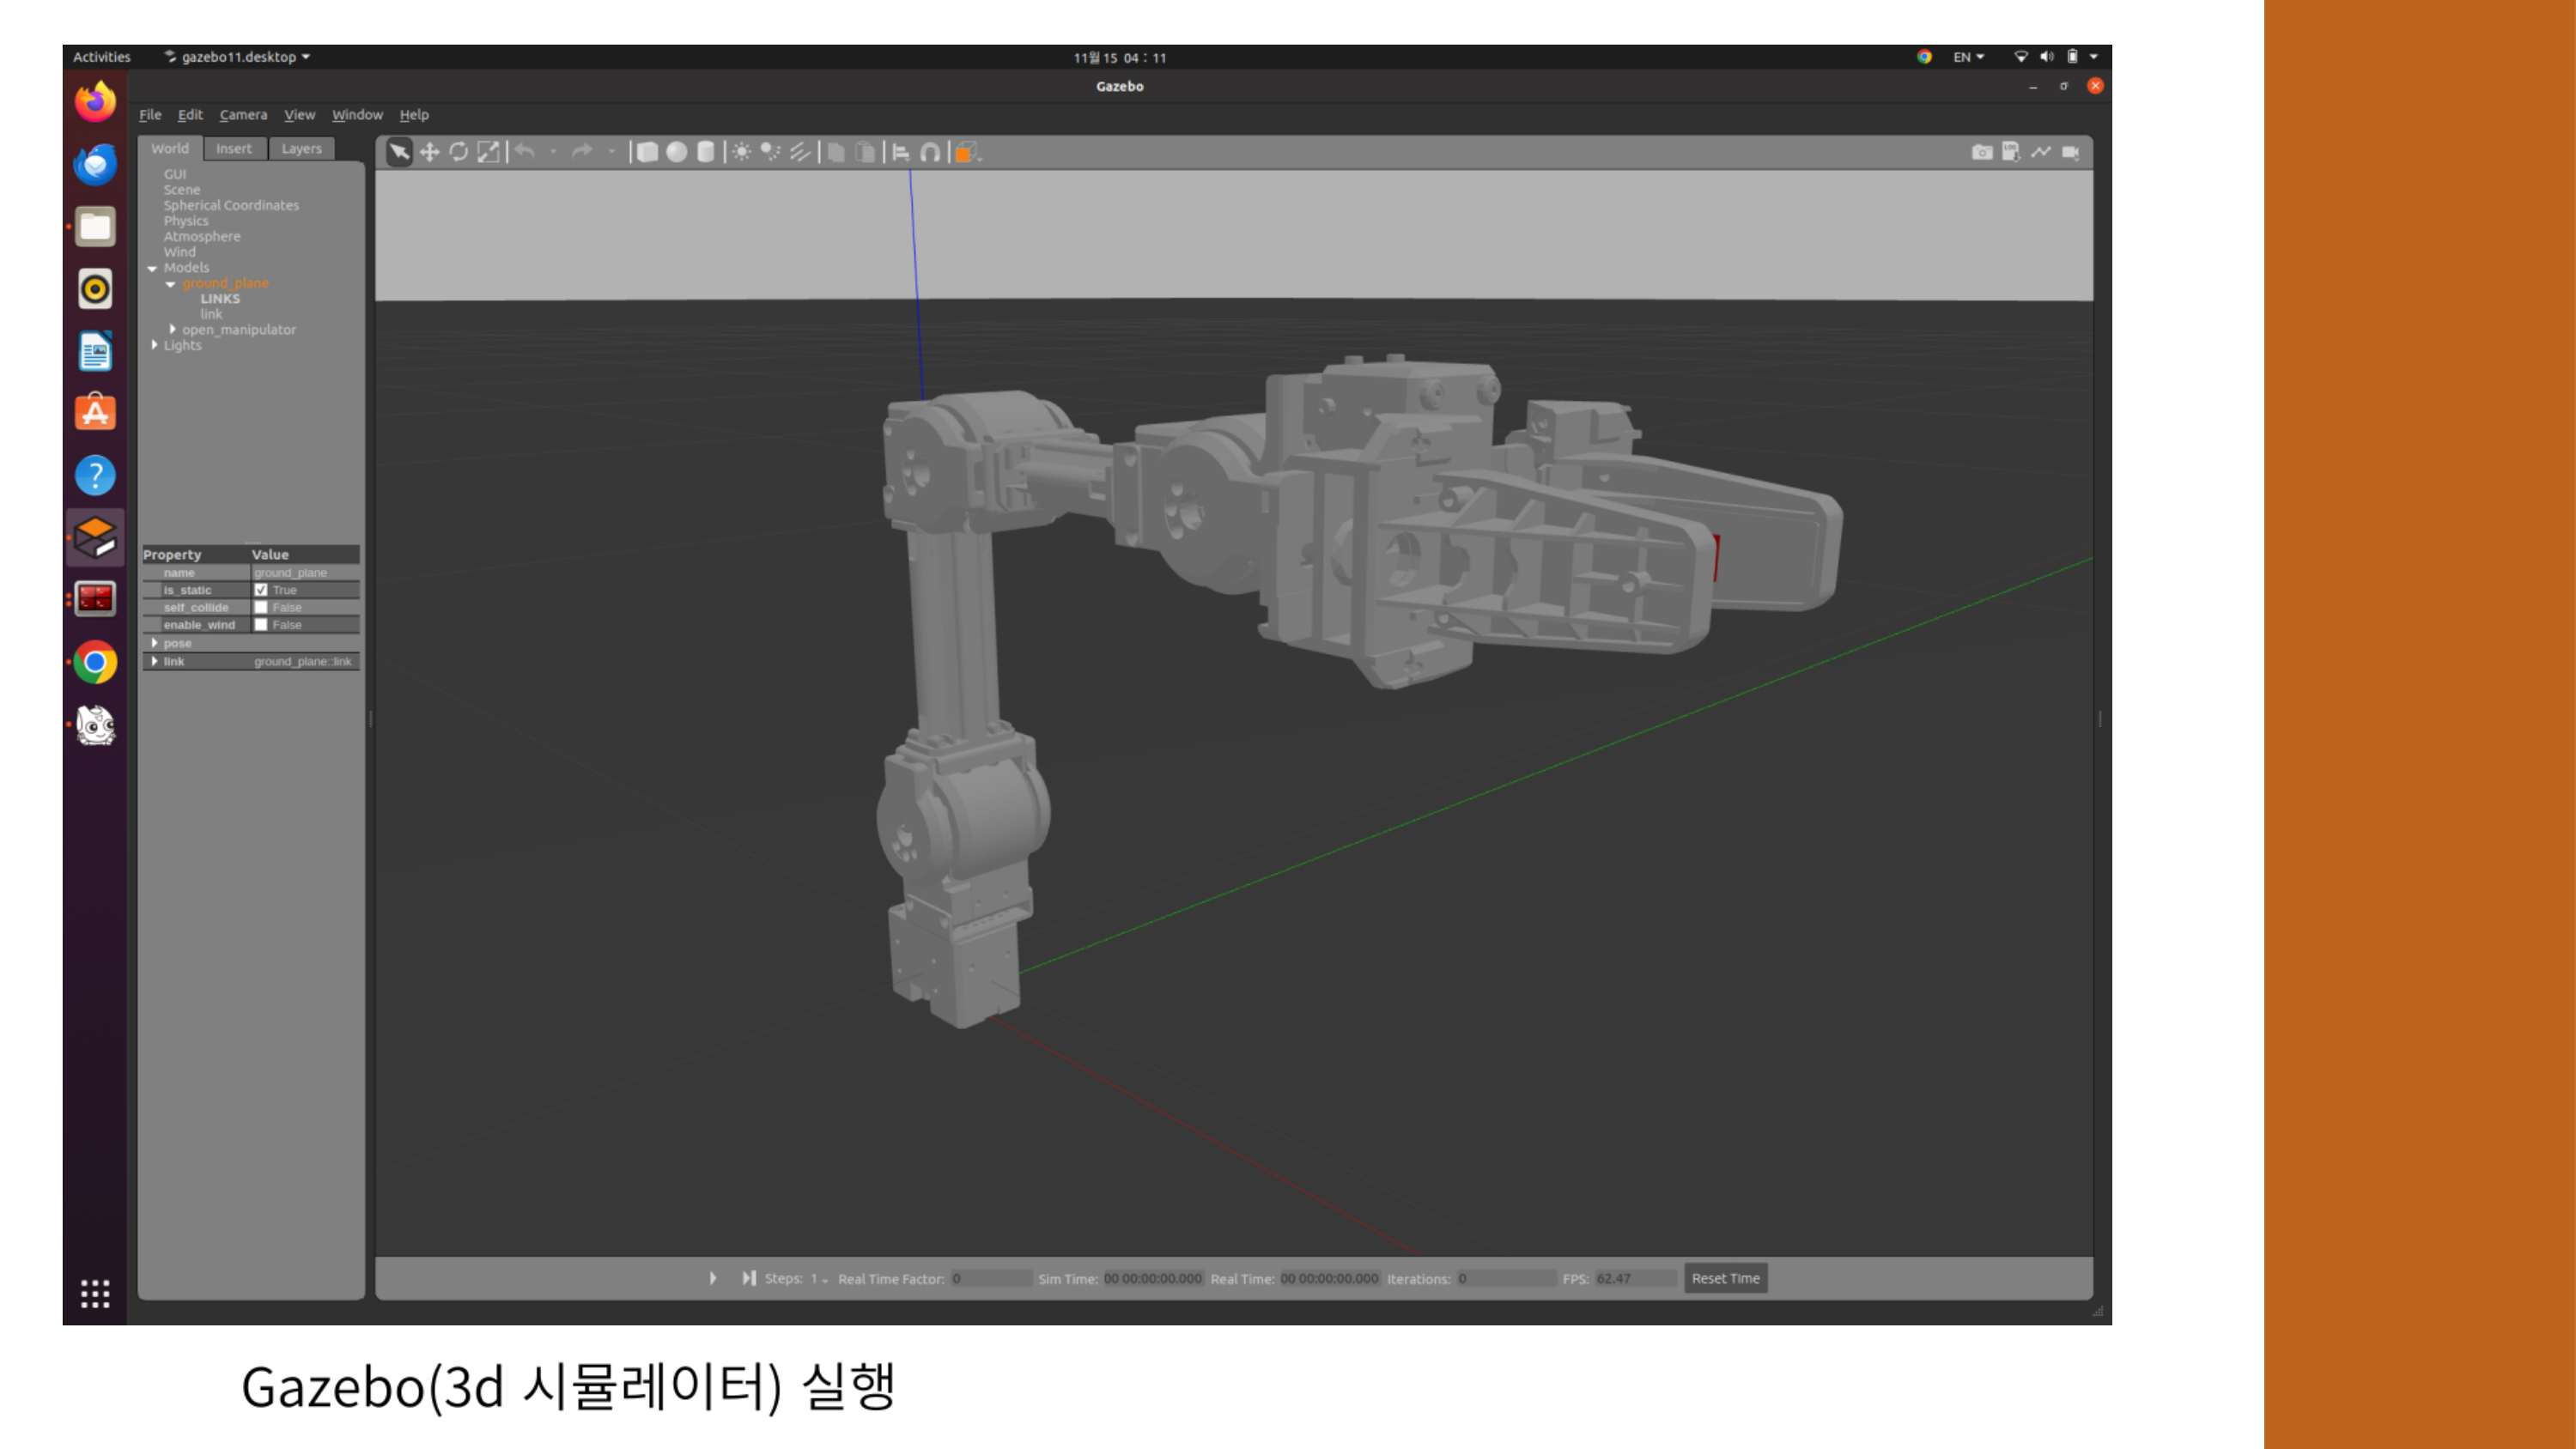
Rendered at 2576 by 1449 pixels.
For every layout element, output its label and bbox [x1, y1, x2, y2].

text_box [63, 45, 2112, 1326]
text_box [2264, 0, 2576, 1449]
picture [223, 1329, 950, 1449]
